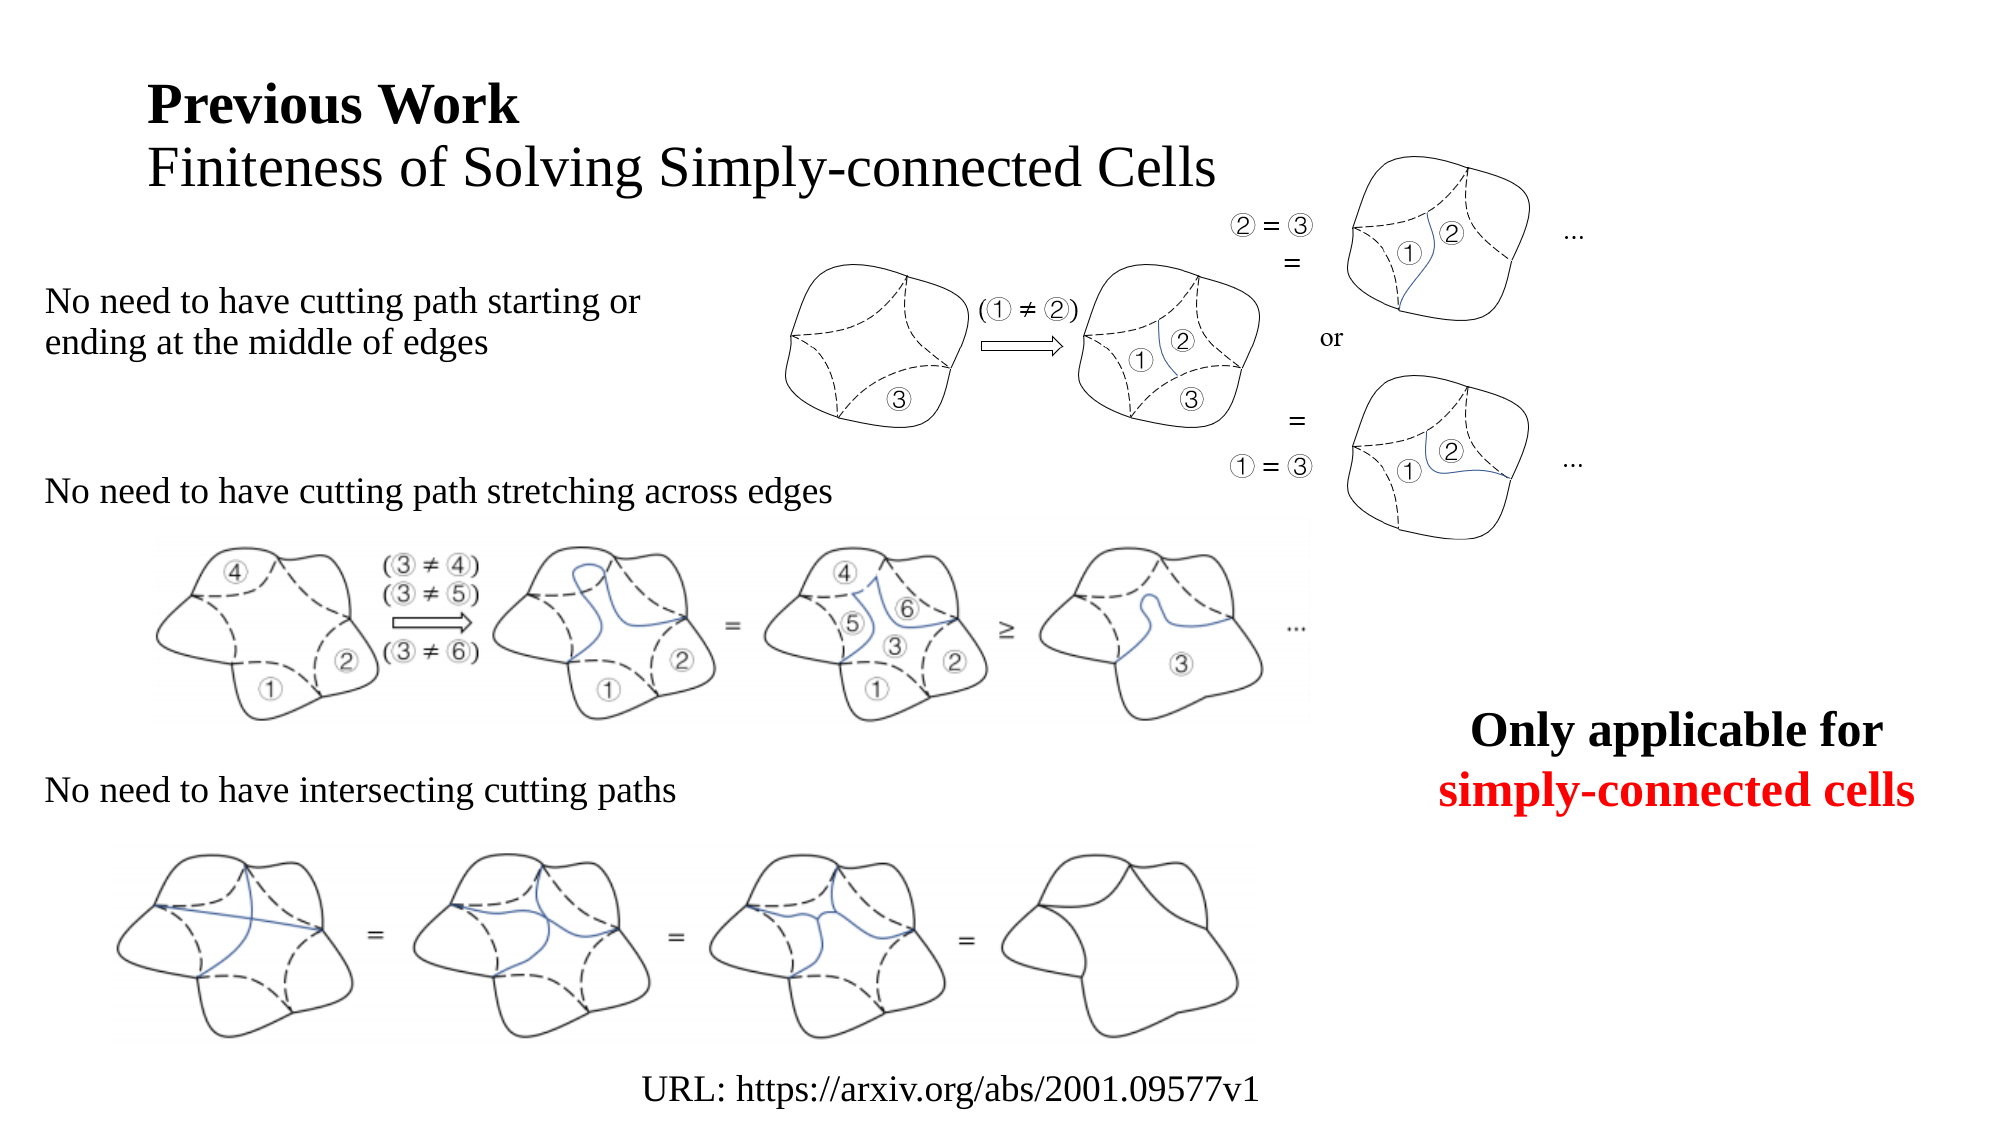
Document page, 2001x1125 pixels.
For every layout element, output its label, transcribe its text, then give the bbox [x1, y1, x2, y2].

text_box No need to have intersecting cutting paths [29, 757, 777, 818]
picture [147, 517, 1325, 735]
picture [92, 827, 1255, 1054]
text_box No need to have cutting path stretching across edges [29, 458, 626, 519]
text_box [626, 155, 1584, 540]
list No need to have cutting path starting or ending at the middle of edges [29, 273, 626, 383]
title Previous Work Finiteness of Solving Simply-connected Cells [132, 65, 1912, 293]
text_box Only applicable for simply-connected cells [1418, 689, 1936, 824]
text_box URL: https://arxiv.org/abs/2001.09577v1 [626, 1056, 1286, 1117]
